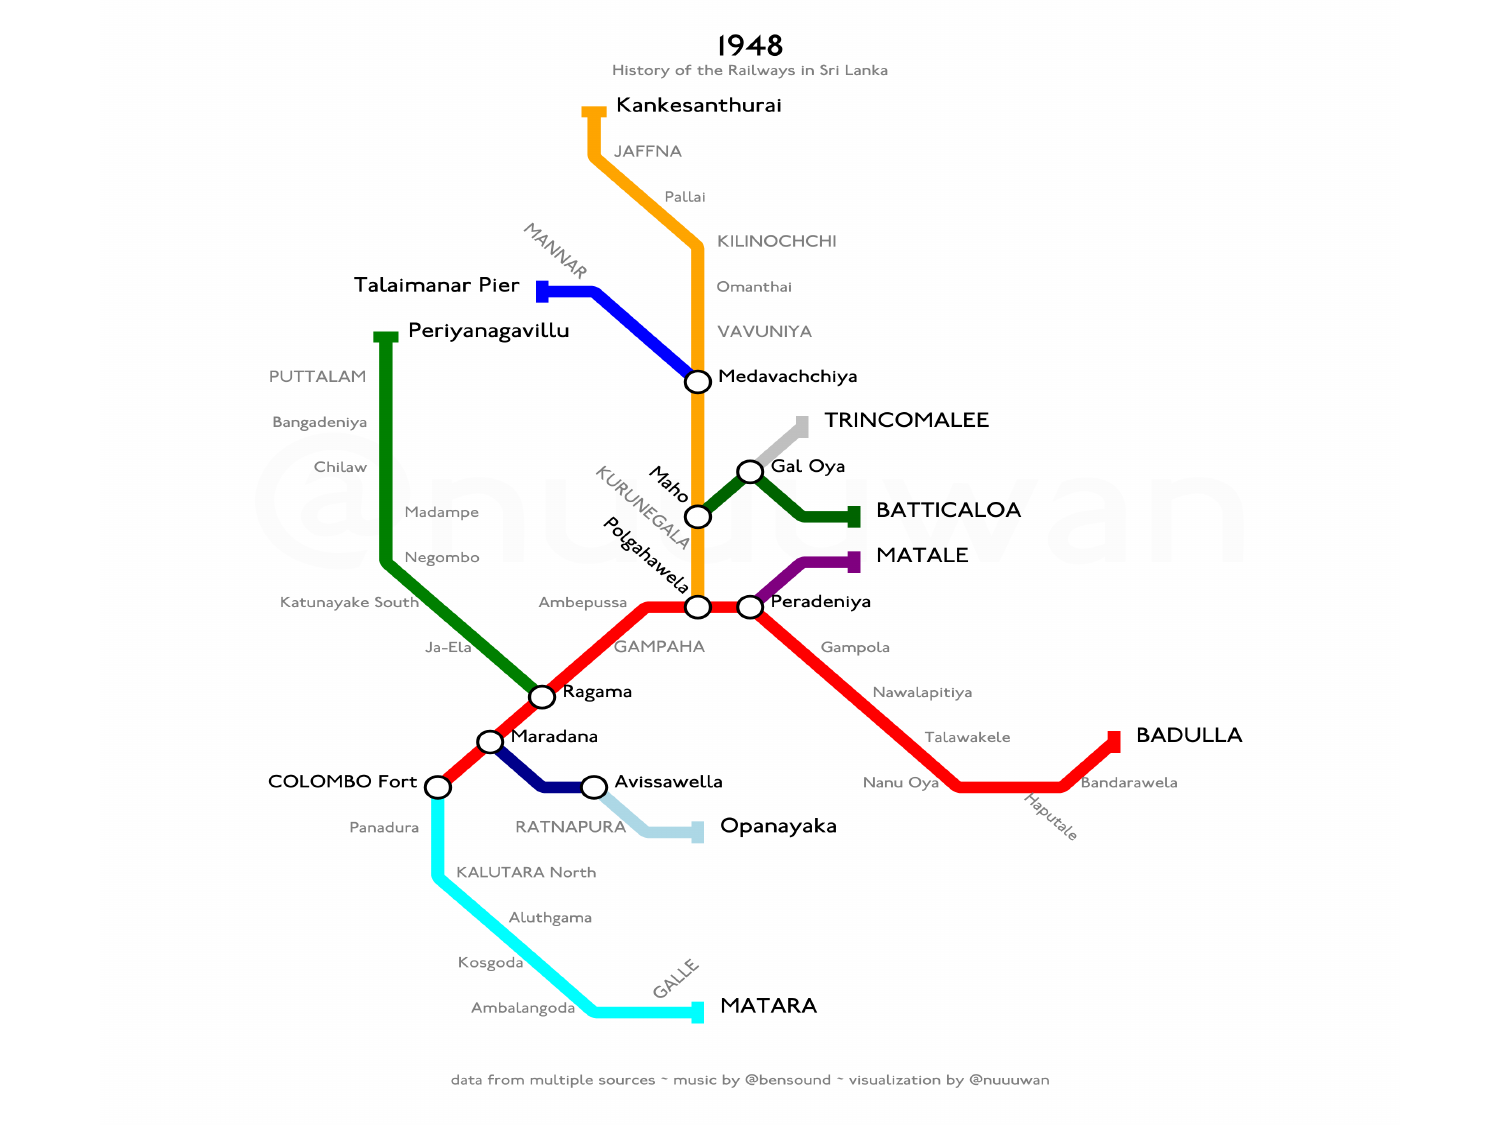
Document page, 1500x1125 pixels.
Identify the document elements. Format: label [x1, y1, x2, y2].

picture [100, 0, 1400, 1125]
